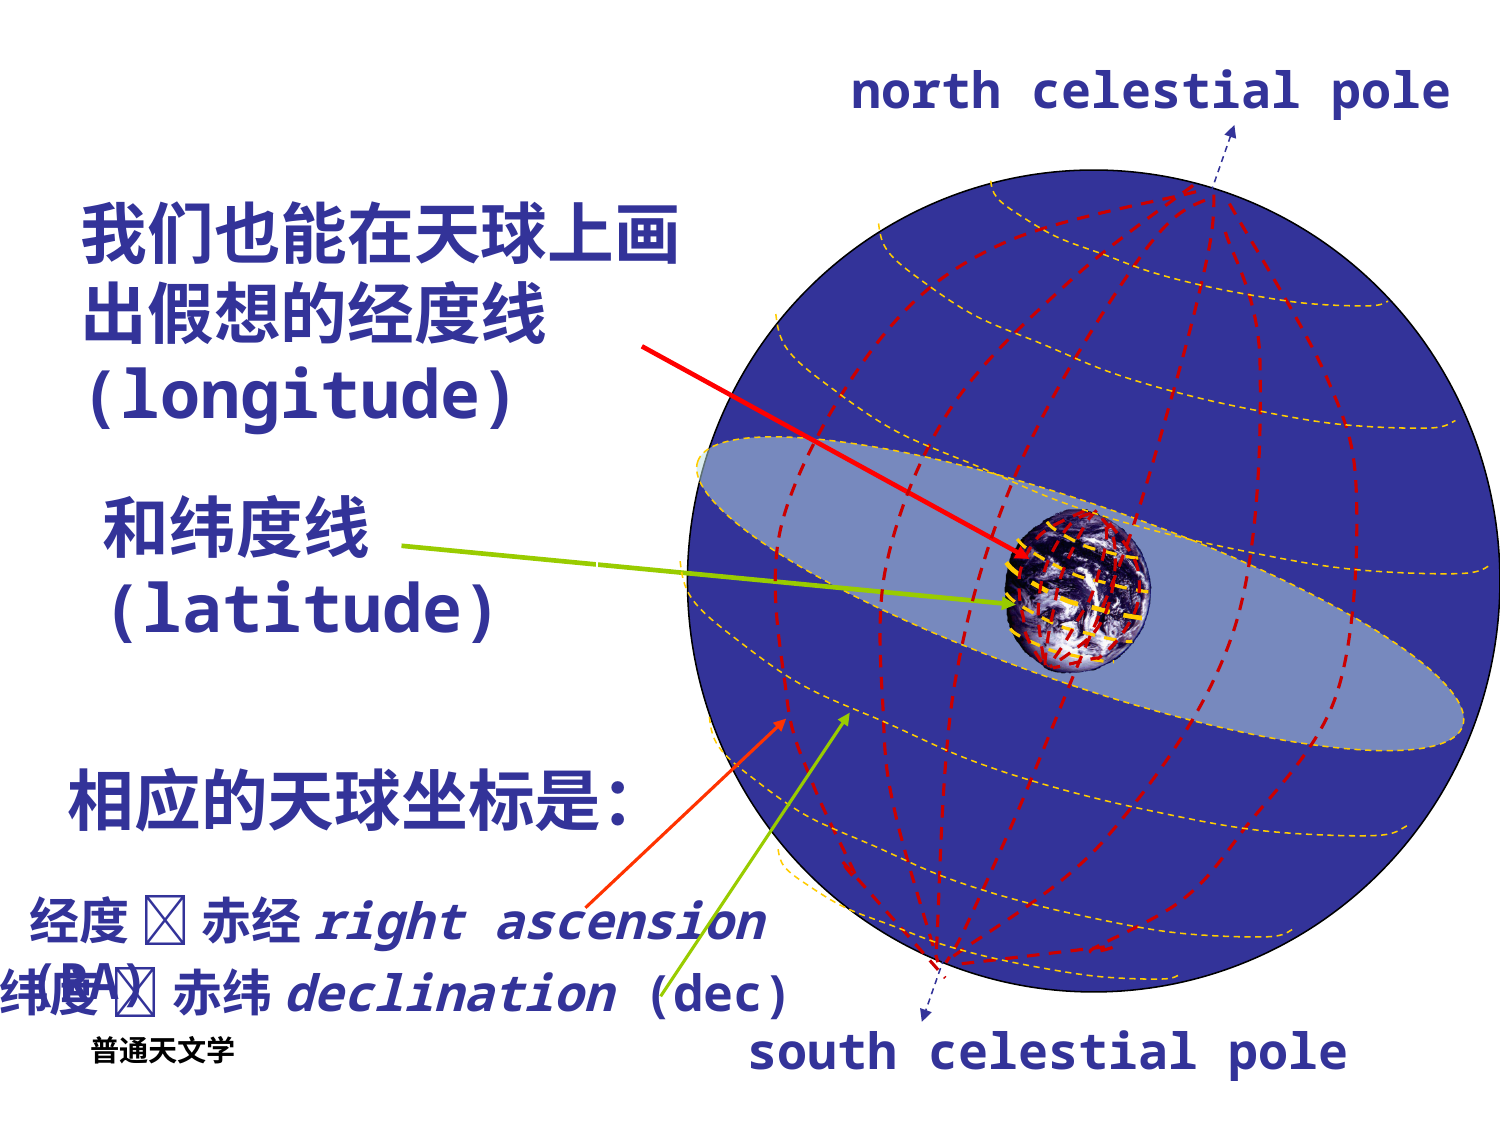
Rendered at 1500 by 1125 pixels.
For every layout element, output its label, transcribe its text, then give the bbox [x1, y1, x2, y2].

text_box south celestial pole [733, 1012, 1363, 1087]
text_box [1224, 127, 1237, 142]
text_box 相应的天球坐标是： [52, 751, 674, 871]
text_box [679, 180, 1493, 980]
text_box [1030, 170, 1157, 175]
text_box 和纬度线 (latitude) [88, 478, 597, 656]
text_box north celestial pole [836, 51, 1466, 127]
text_box 纬度  赤纬declination (dec) [0, 954, 809, 1030]
text_box [920, 1008, 932, 1012]
list 我们也能在天球上画出假想的经度线(longitude) [65, 184, 675, 404]
text_box 经度  赤经right ascension (RA) [14, 881, 674, 954]
slide_number 普通天文学 [74, 1030, 426, 1103]
